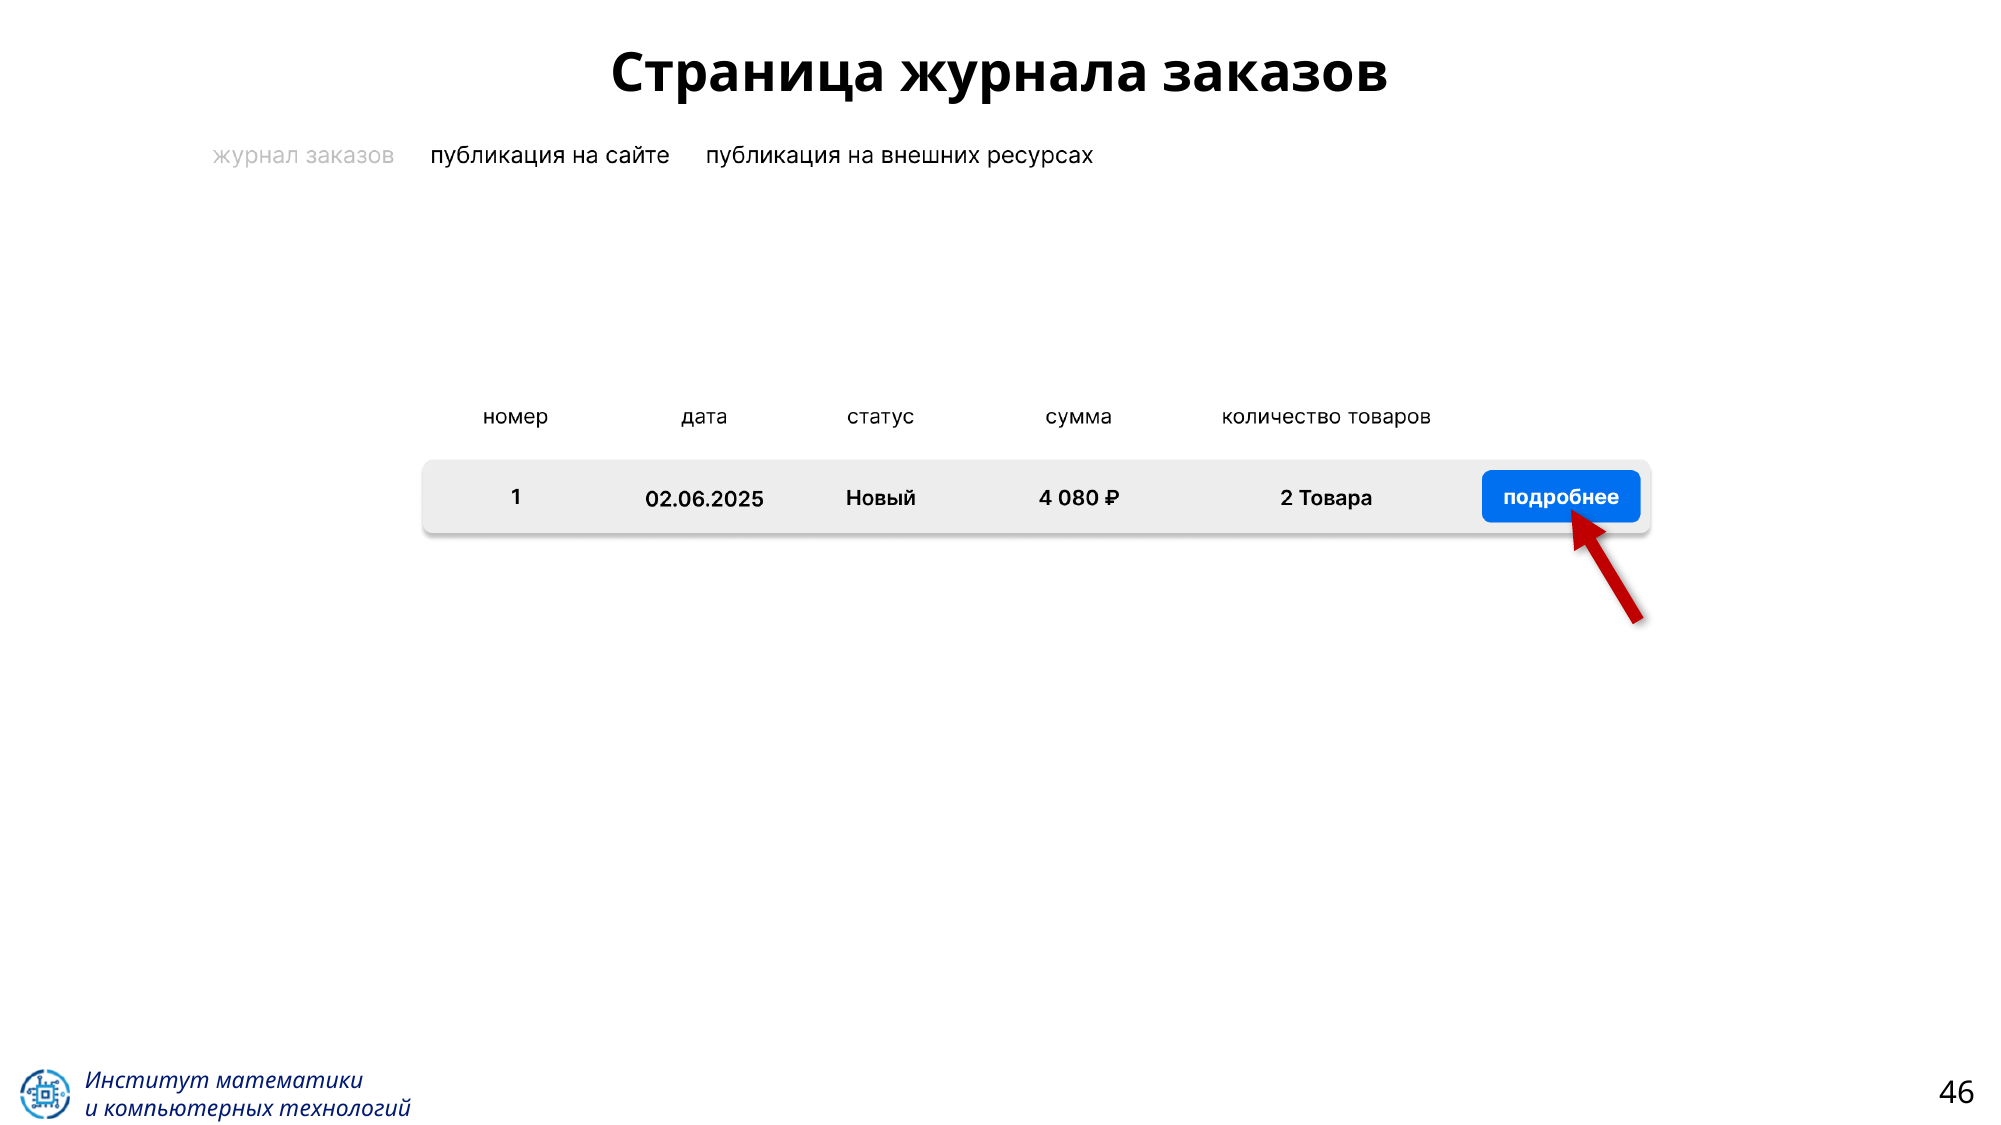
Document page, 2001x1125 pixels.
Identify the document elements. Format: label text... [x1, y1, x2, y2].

text_box 46 [1919, 1063, 1988, 1125]
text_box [1570, 509, 1639, 621]
picture [20, 1069, 70, 1119]
text_box Страница журнала заказов [0, 21, 2000, 117]
text_box Институт математики и компьютерных технологий [69, 1058, 1071, 1125]
picture [165, 116, 1930, 1059]
